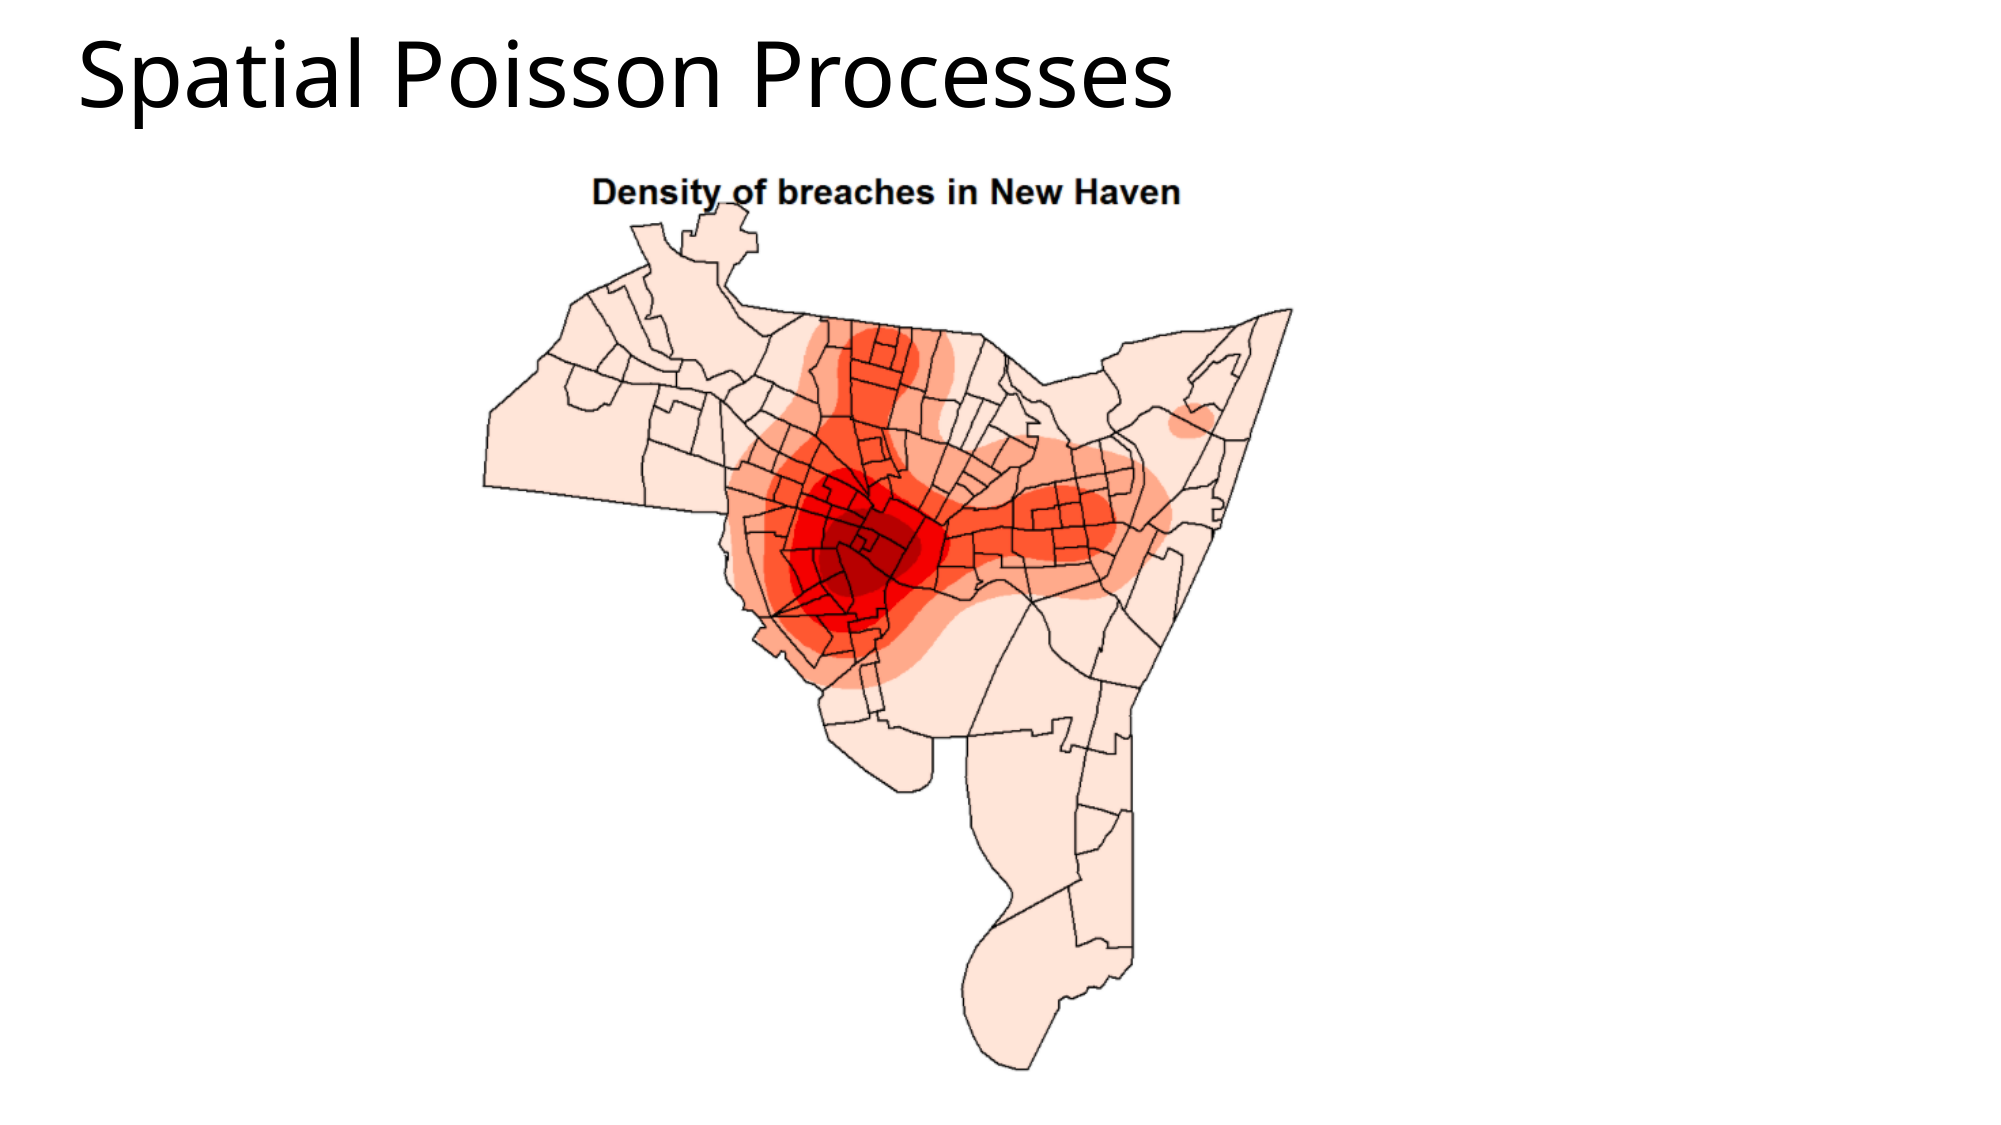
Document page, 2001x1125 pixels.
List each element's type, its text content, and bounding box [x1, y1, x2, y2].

title Spatial Poisson Processes [62, 29, 1953, 205]
picture [438, 169, 1307, 1081]
